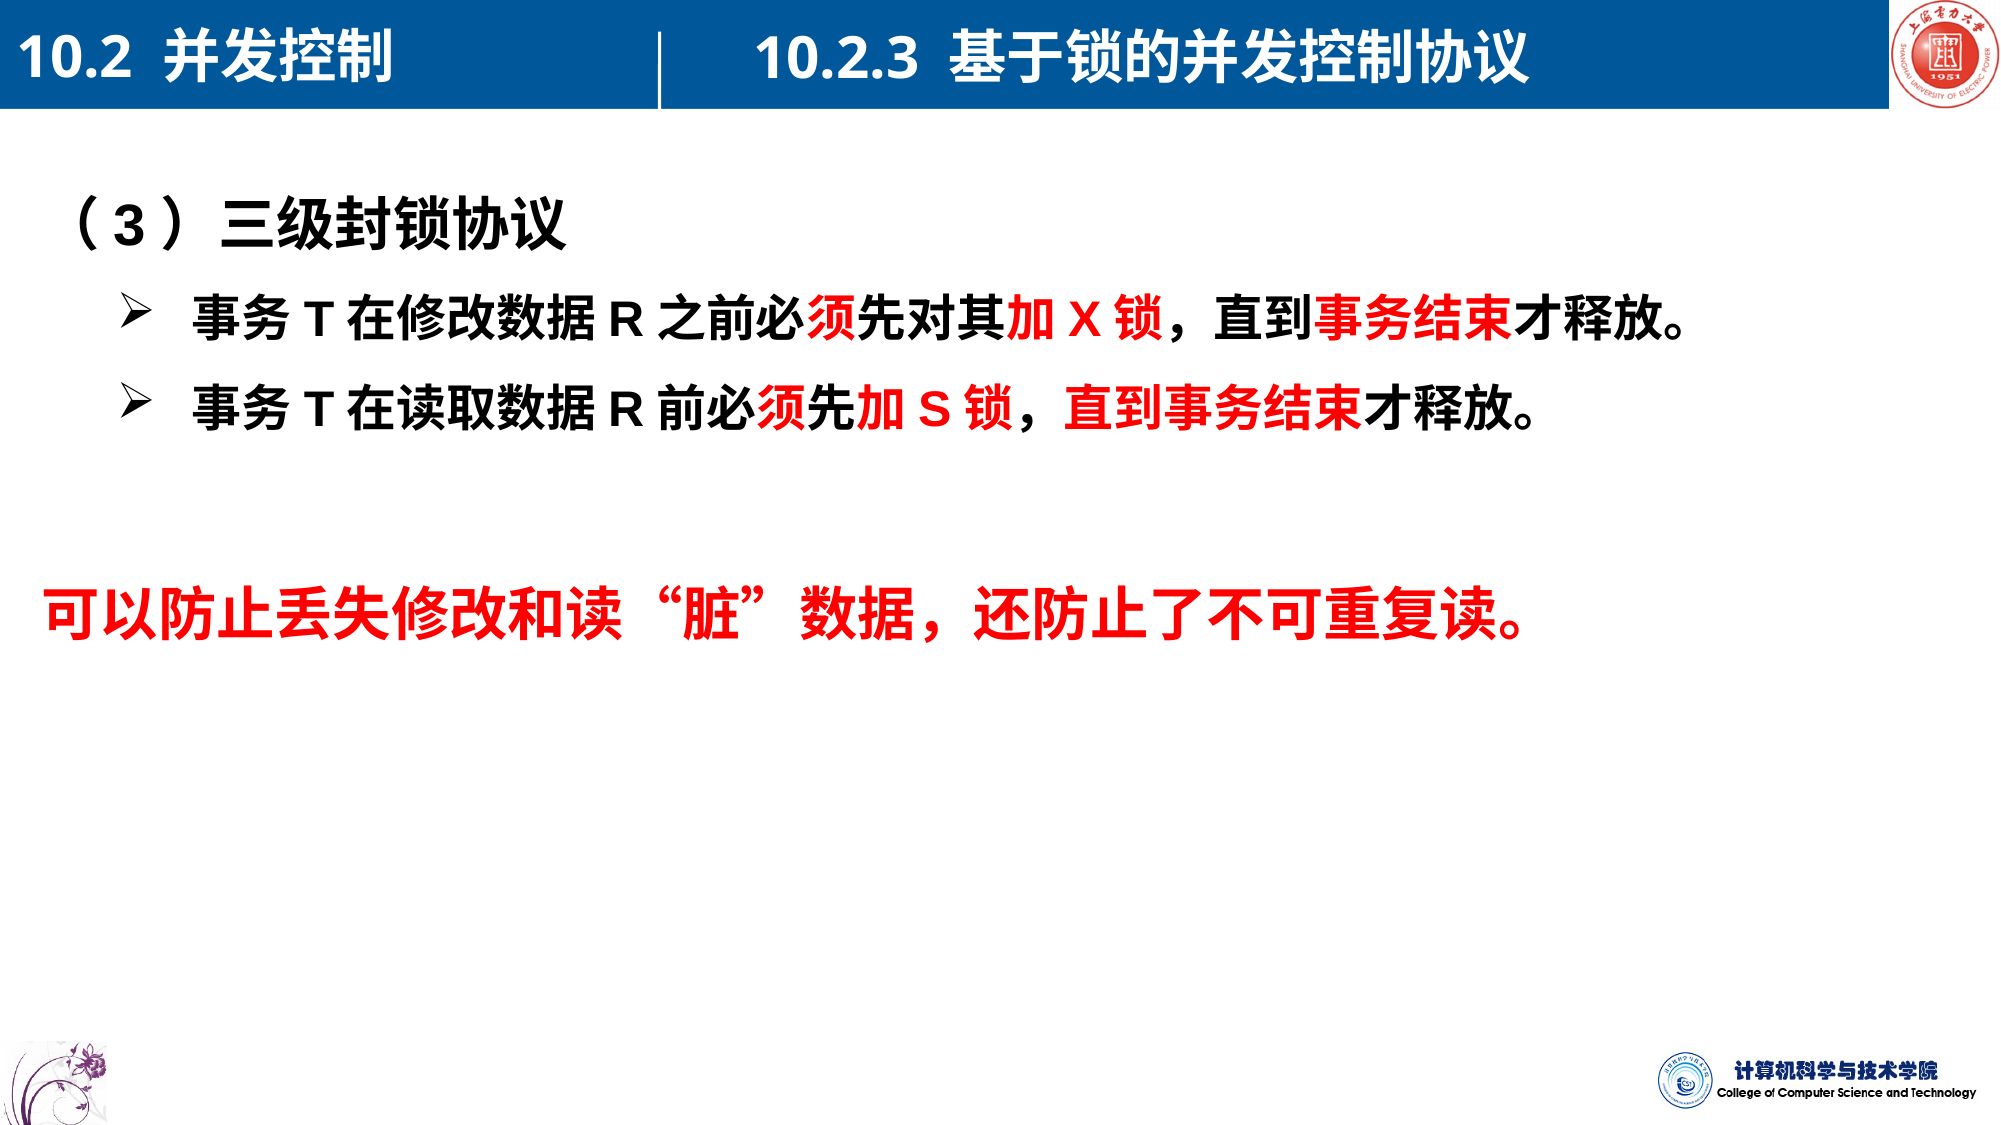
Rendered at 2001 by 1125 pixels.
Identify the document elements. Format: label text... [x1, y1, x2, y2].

text_box 10.2 并发控制 [2, 11, 714, 97]
text_box （3）三级封锁协议 事务T在修改数据R之前必须先对其加X锁，直到事务结束才释放。 事务T在读取数据R前必须先加S锁，直到事务结束才释放。 可以防止丢失修改和读“脏”数据，还防止了不可重复读。 [26, 144, 1973, 734]
picture [1, 1041, 107, 1125]
picture [1658, 1049, 1982, 1110]
picture [1889, 0, 2000, 109]
text_box 10.2.3 基于锁的并发控制协议 [738, 13, 1853, 98]
